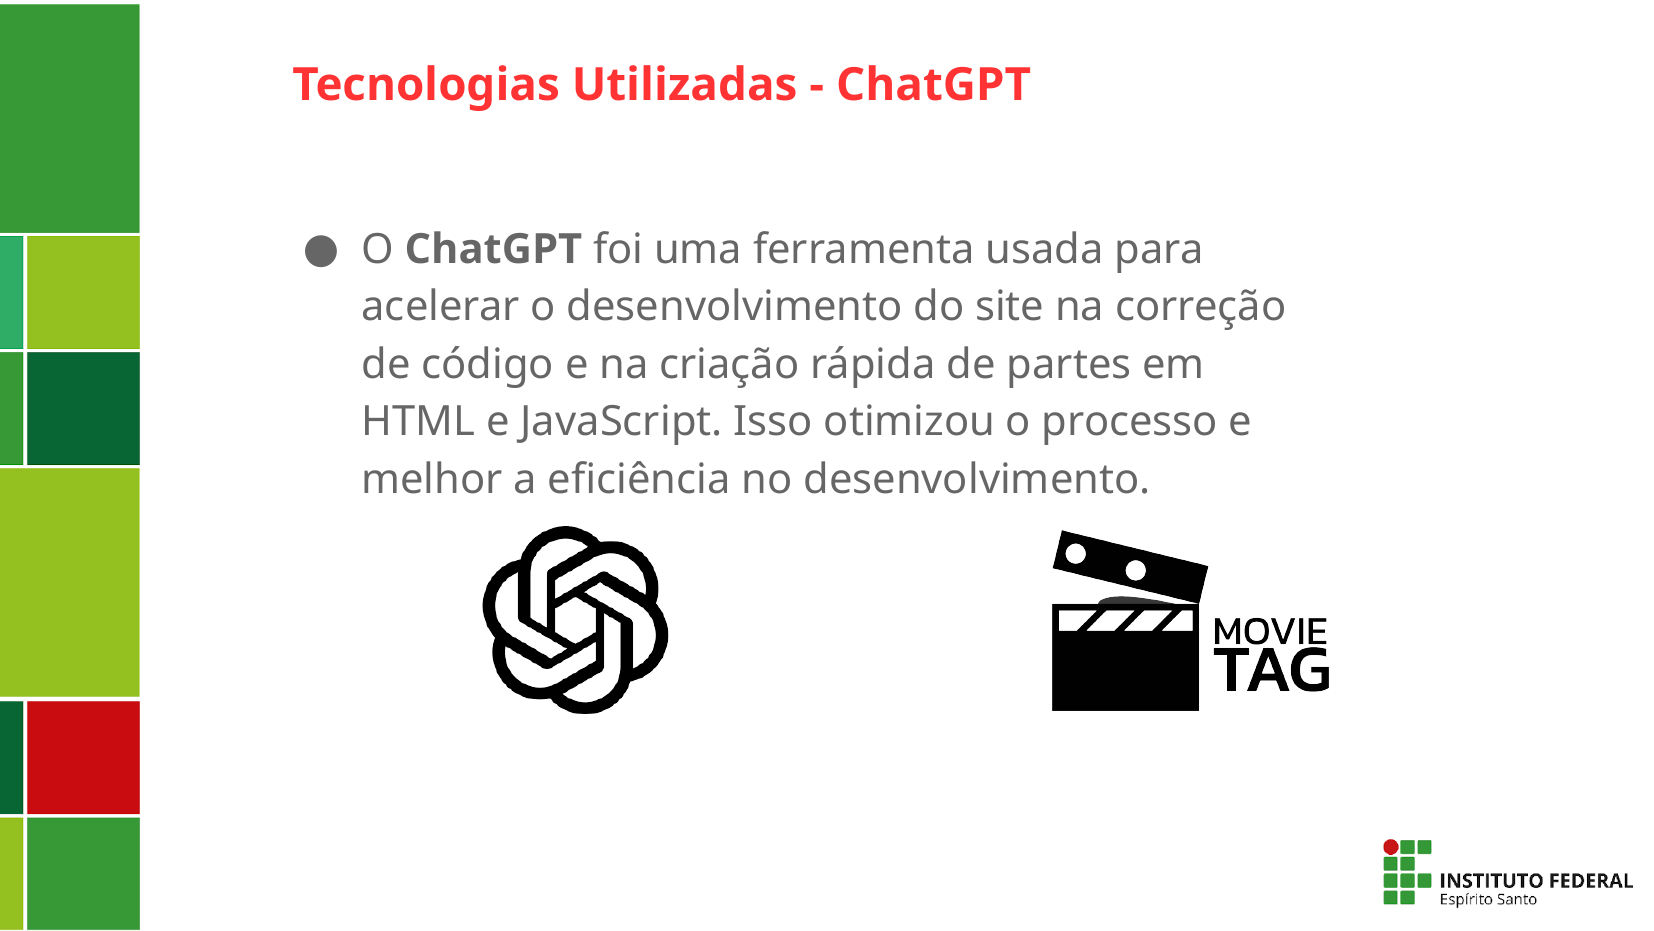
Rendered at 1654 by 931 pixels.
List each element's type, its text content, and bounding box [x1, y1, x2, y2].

picture [0, 0, 1654, 931]
text_box Tecnologias Utilizadas - ChatGPT [277, 47, 1329, 107]
text_box O ChatGPT foi uma ferramenta usada para acelerar o desenvolvimento do site na correção de código e na criação rápida de partes em HTML e JavaScript. Isso otimizou o processo e melhor a eficiência no desenvolvimento. [271, 206, 1337, 500]
